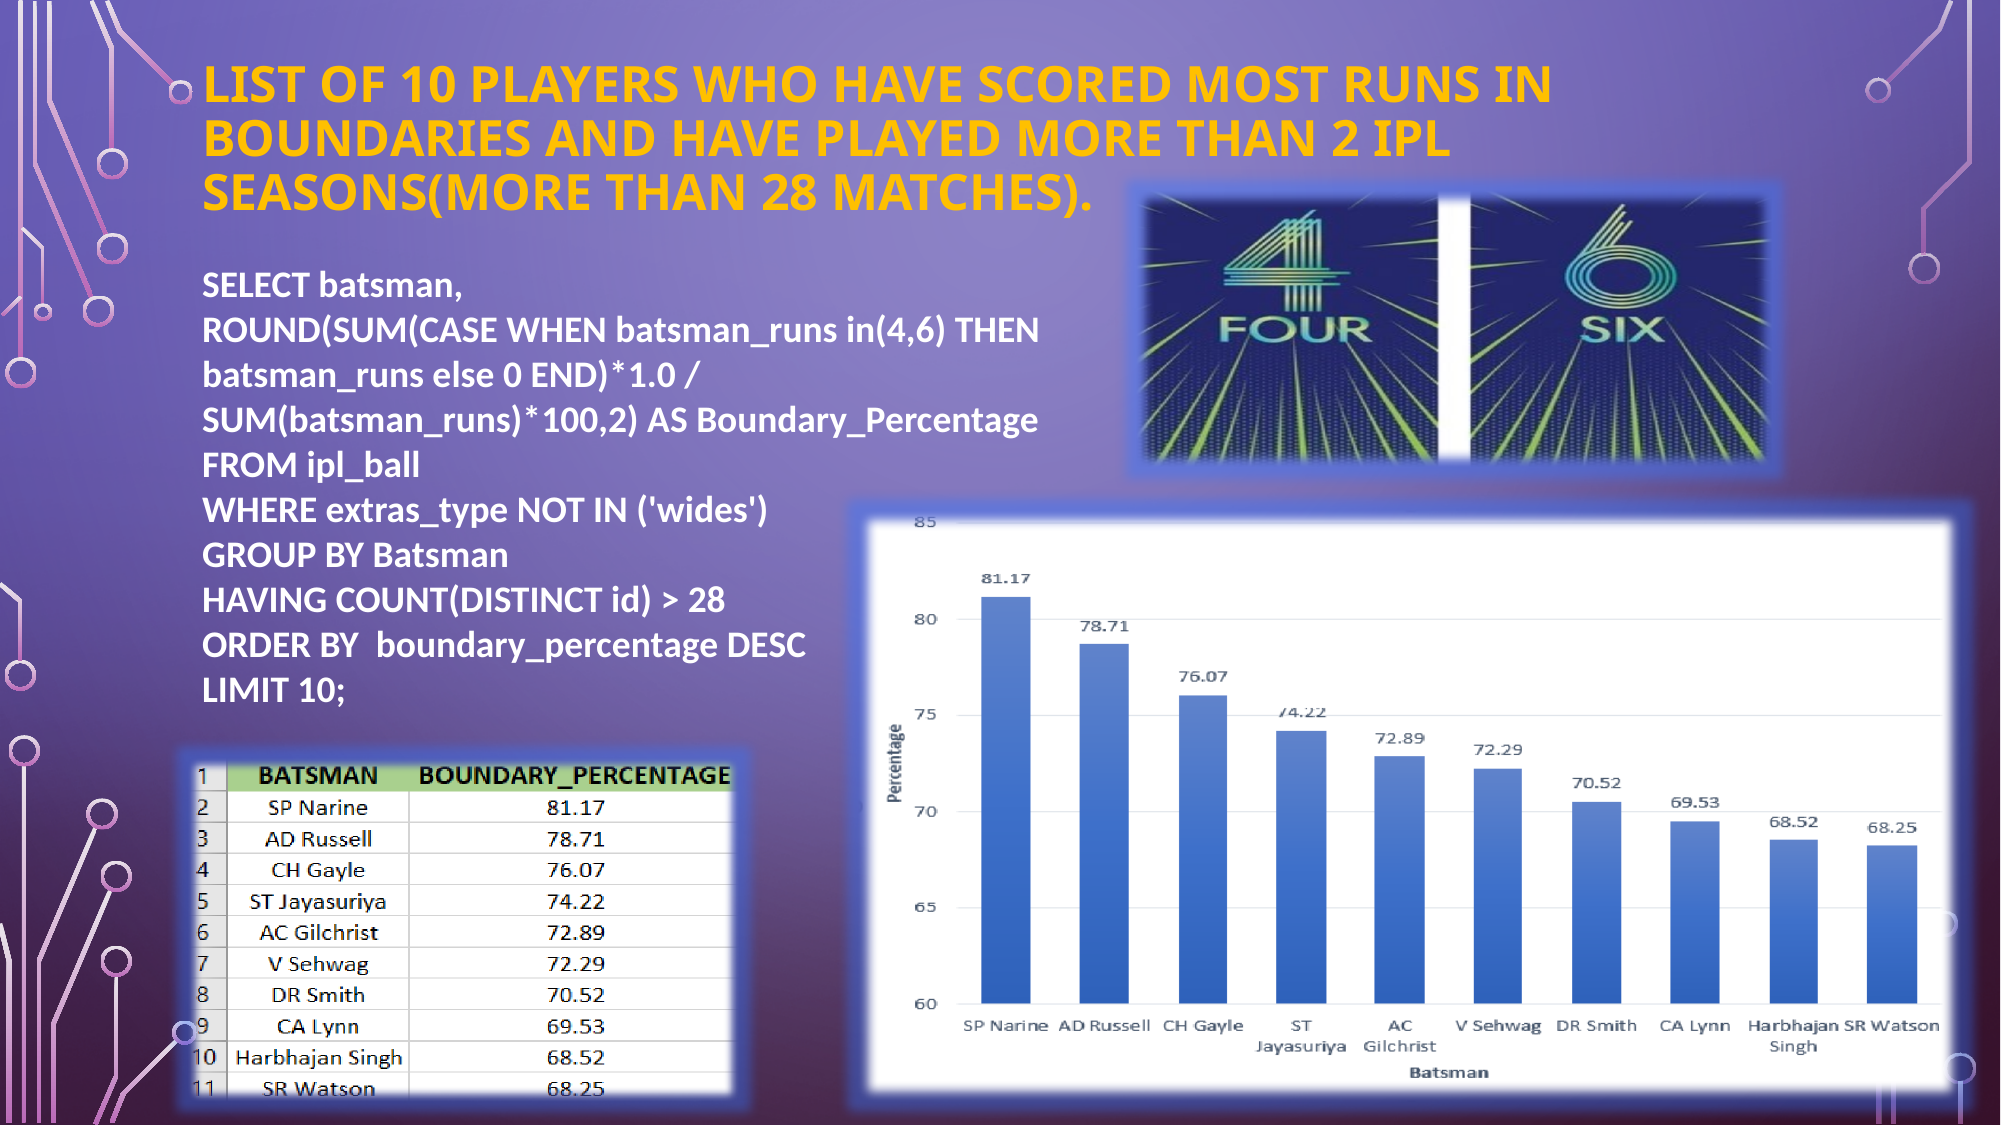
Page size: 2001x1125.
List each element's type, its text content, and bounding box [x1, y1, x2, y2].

picture [186, 757, 740, 1102]
title List of 10 players who have scored most runs in boundaries and have played more than 2 IPL seasons(more than 28 matches). [187, 36, 1813, 244]
text_box SELECT batsman, ROUND(SUM(CASE WHEN batsman_runs in(4,6) THEN batsman_runs else 0 END)*1.0 / SUM(batsman_runs)*100,2) AS Boundary_Percentage FROM ipl_ball WHERE extras_type NOT IN ('wides') GROUP BY Batsman HAVING COUNT(DISTINCT id) > 28 ORDER BY boundary_percentage DESC LIMIT 10; [187, 252, 1065, 763]
picture [857, 509, 1963, 1102]
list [1135, 190, 1772, 468]
